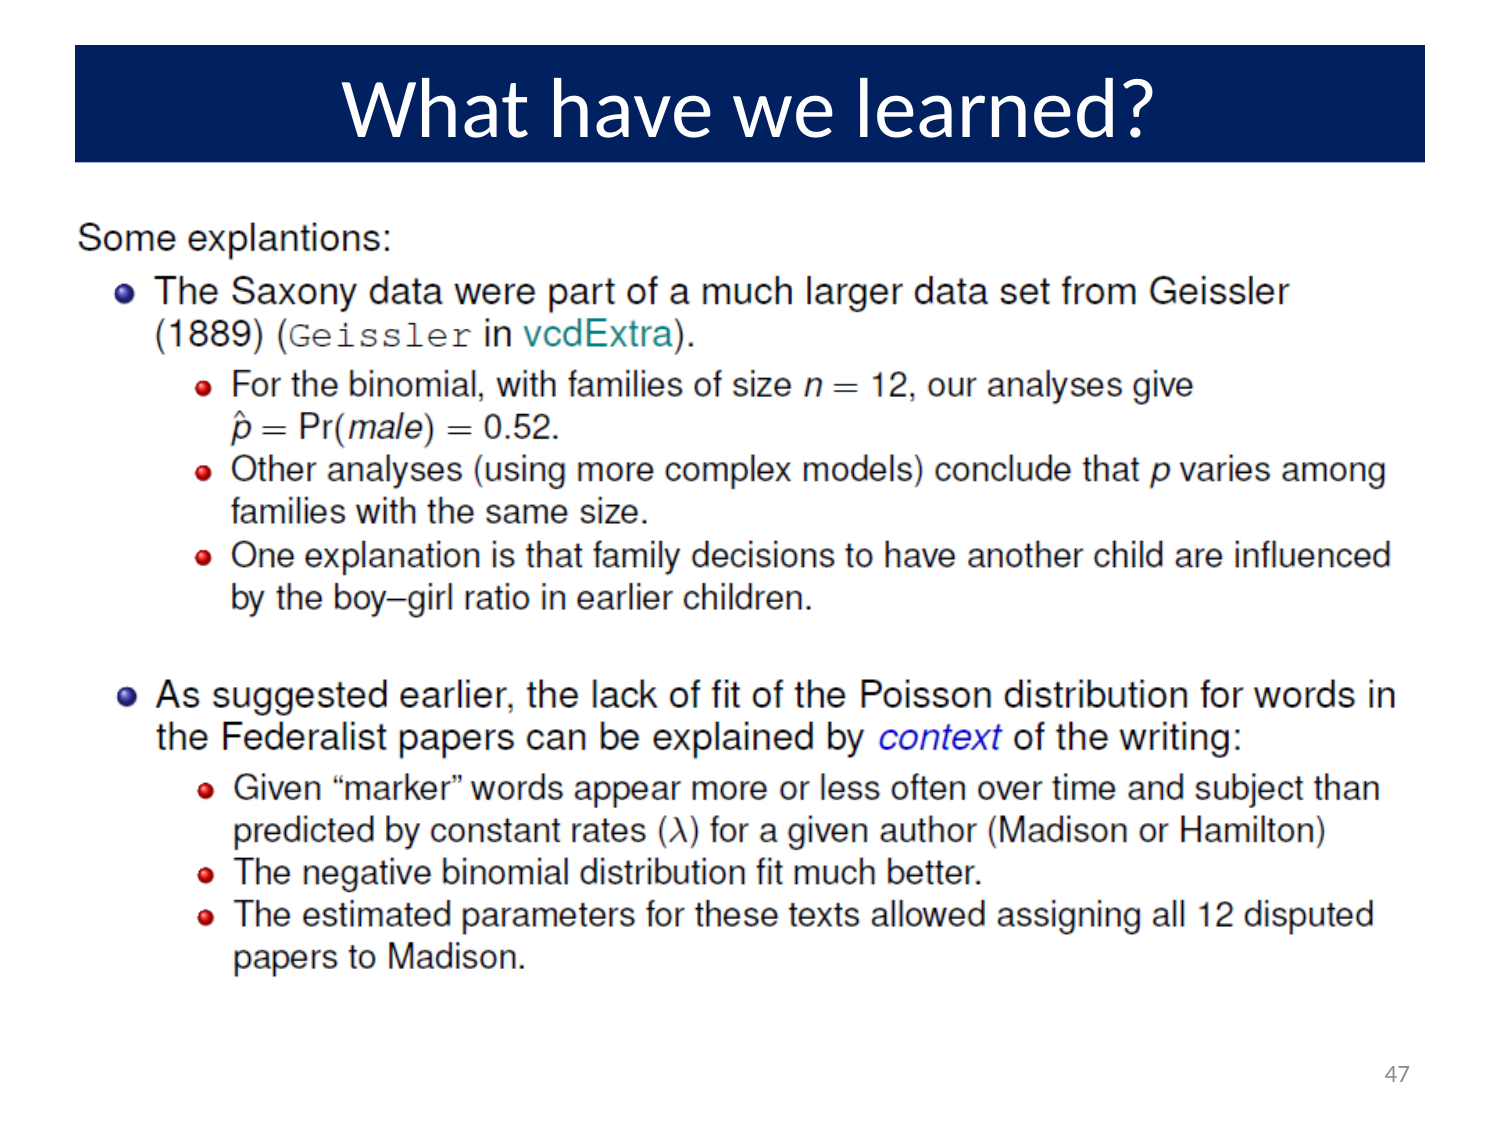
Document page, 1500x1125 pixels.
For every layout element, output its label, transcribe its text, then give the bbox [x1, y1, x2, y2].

title What have we learned? [75, 45, 1425, 163]
picture [70, 212, 1426, 624]
slide_number 47 [1074, 1042, 1425, 1103]
picture [73, 671, 1418, 995]
